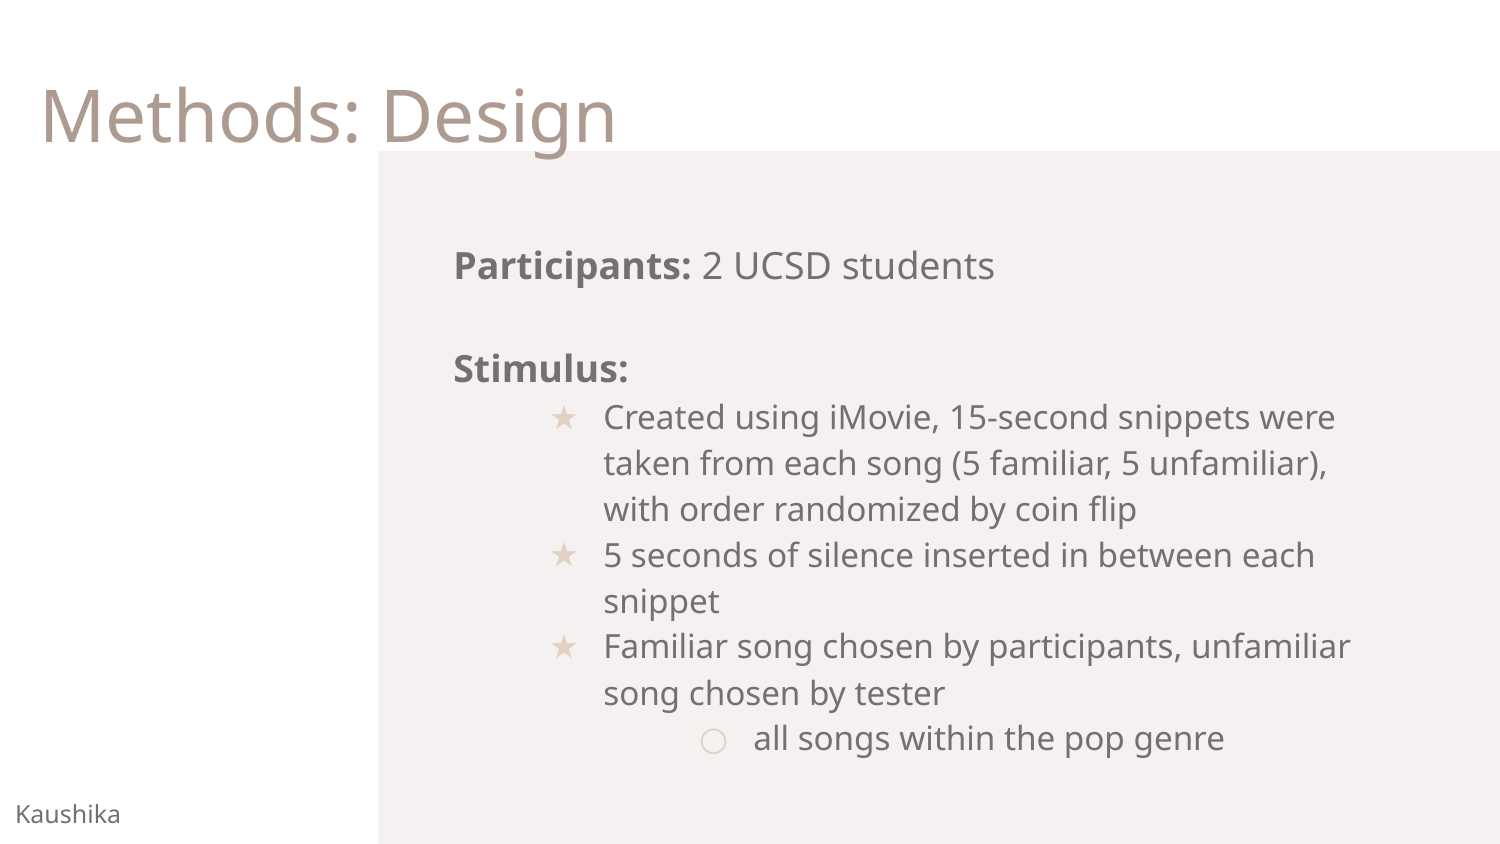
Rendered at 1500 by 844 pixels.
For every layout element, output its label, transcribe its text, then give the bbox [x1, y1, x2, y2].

title Methods: Design [39, 56, 1199, 148]
list Participants: 2 UCSD students Stimulus: Created using iMovie, 15-second snippets were taken from each song (5 familiar, 5 unfamiliar), with order randomized by coin flip 5 seconds of silence inserted in between each snippet Familiar song chosen by participants, unfamiliar song chosen by tester all songs within the pop genre [453, 235, 1426, 799]
text_box Kaushika [0, 783, 185, 844]
